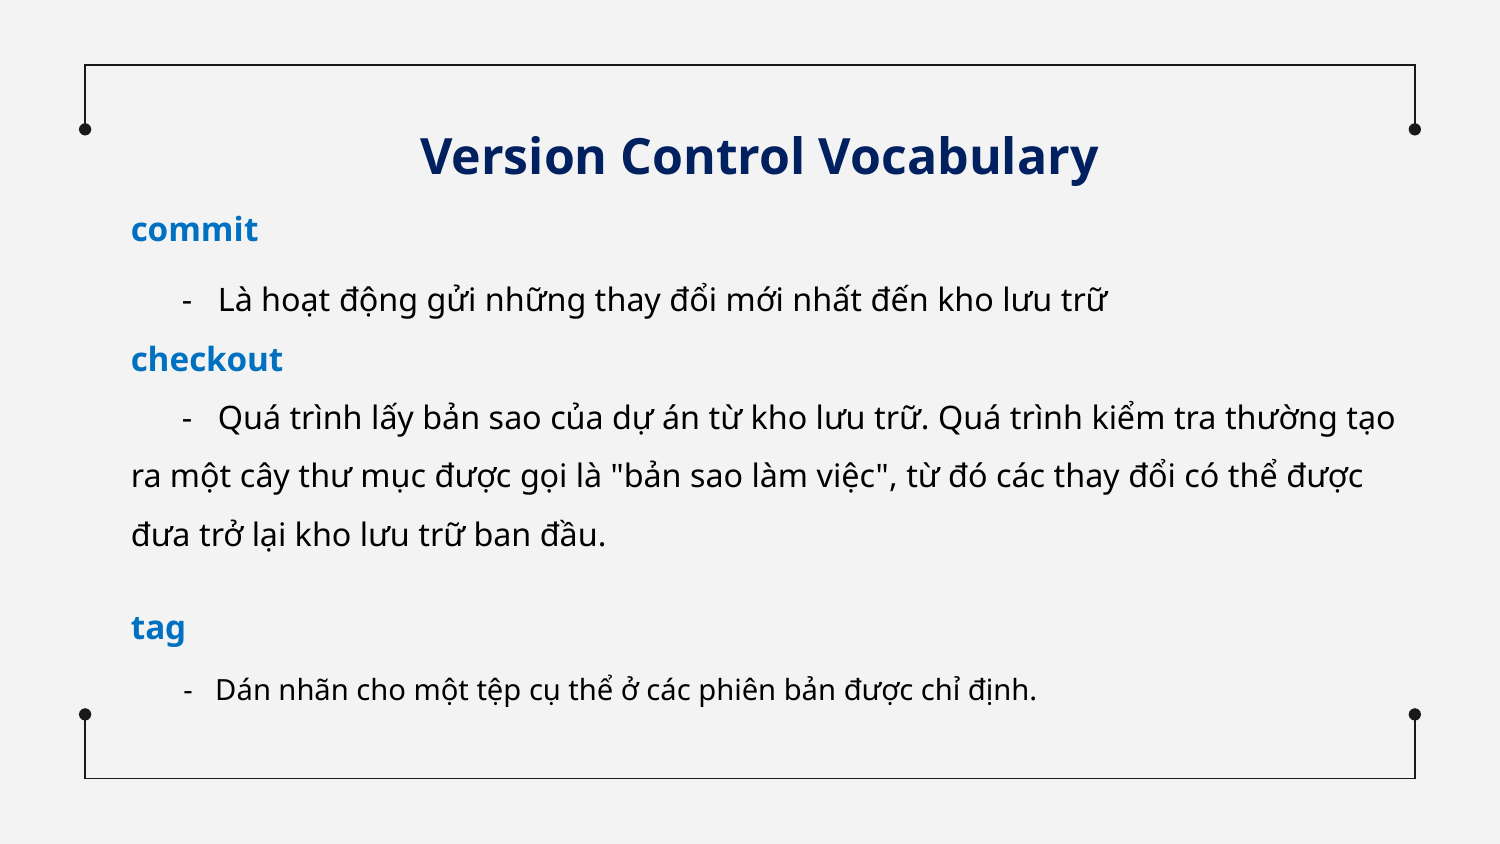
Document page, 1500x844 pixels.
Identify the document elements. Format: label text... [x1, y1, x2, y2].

text_box commit - Là hoạt động gửi những thay đổi mới nhất đến kho lưu trữ checkout - Quá trình lấy bản sao của dự án từ kho lưu trữ. Quá trình kiểm tra thường tạo ra một cây thư mục được gọi là "bản sao làm việc", từ đó các thay đổi có thể được đưa trở lại kho lưu trữ ban đầu. tag - Dán nhãn cho một tệp cụ thể ở các phiên bản được chỉ định. [115, 180, 1424, 772]
text_box Version Control Vocabulary [358, 26, 1161, 192]
